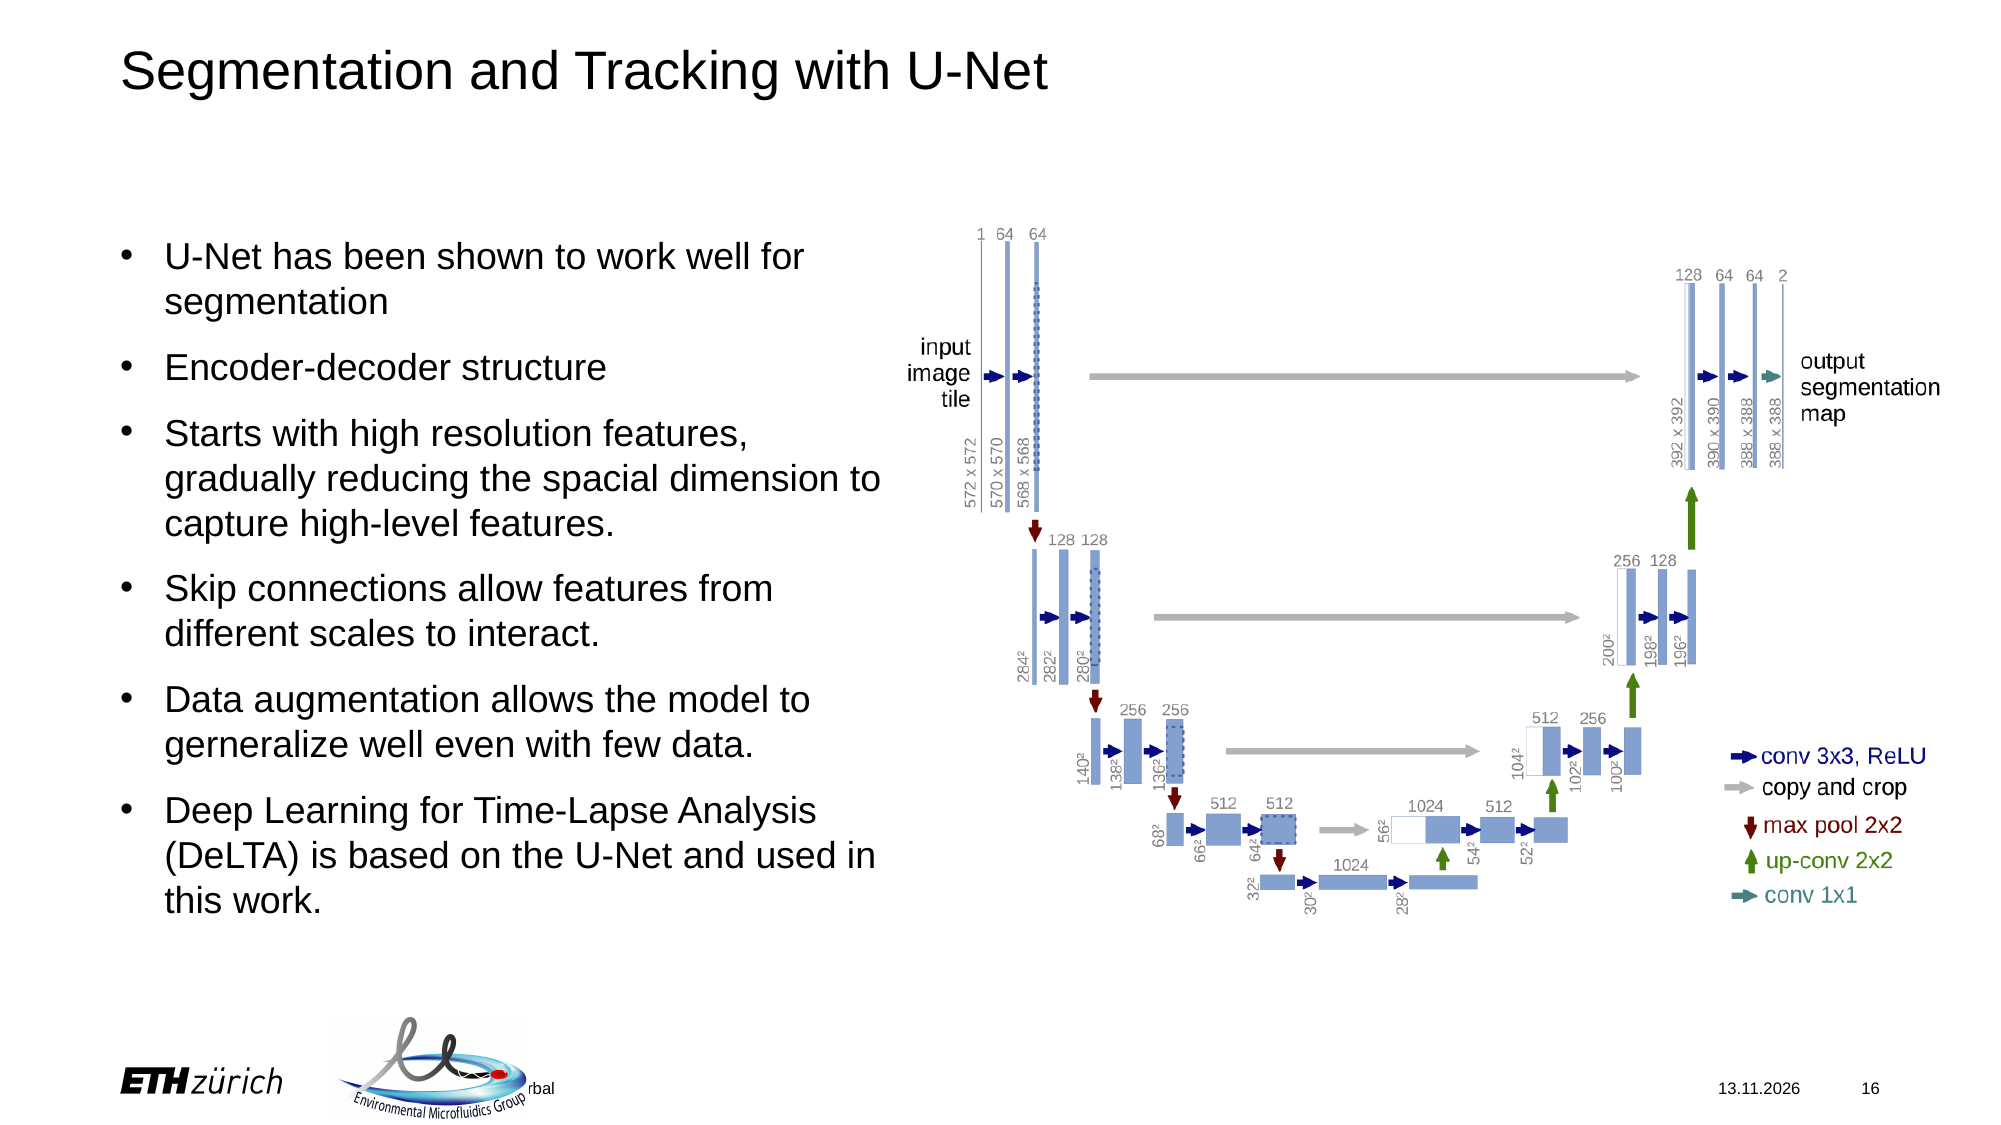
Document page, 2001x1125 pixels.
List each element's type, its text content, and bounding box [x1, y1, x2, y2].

title Segmentation and Tracking with U-Net [120, 42, 1880, 191]
slide_number 16 [1827, 1069, 1880, 1106]
picture [890, 212, 1964, 936]
footer Organsationseinheit verbal [529, 1069, 1243, 1106]
picture [120, 1067, 282, 1094]
list U-Net has been shown to work well for segmentation Encoder-decoder structure Starts with high resolution features, gradually reducing the spacial dimension to capture high-level features. Skip connections allow features from different scales to interact. Data augmentation allows the model to gerneralize well even with few data. Deep Learning for Time-Lapse Analysis (DeLTA) is based on the U-Net and used in this work. [120, 231, 902, 1000]
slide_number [1718, 1069, 1819, 1106]
picture [328, 1017, 529, 1123]
